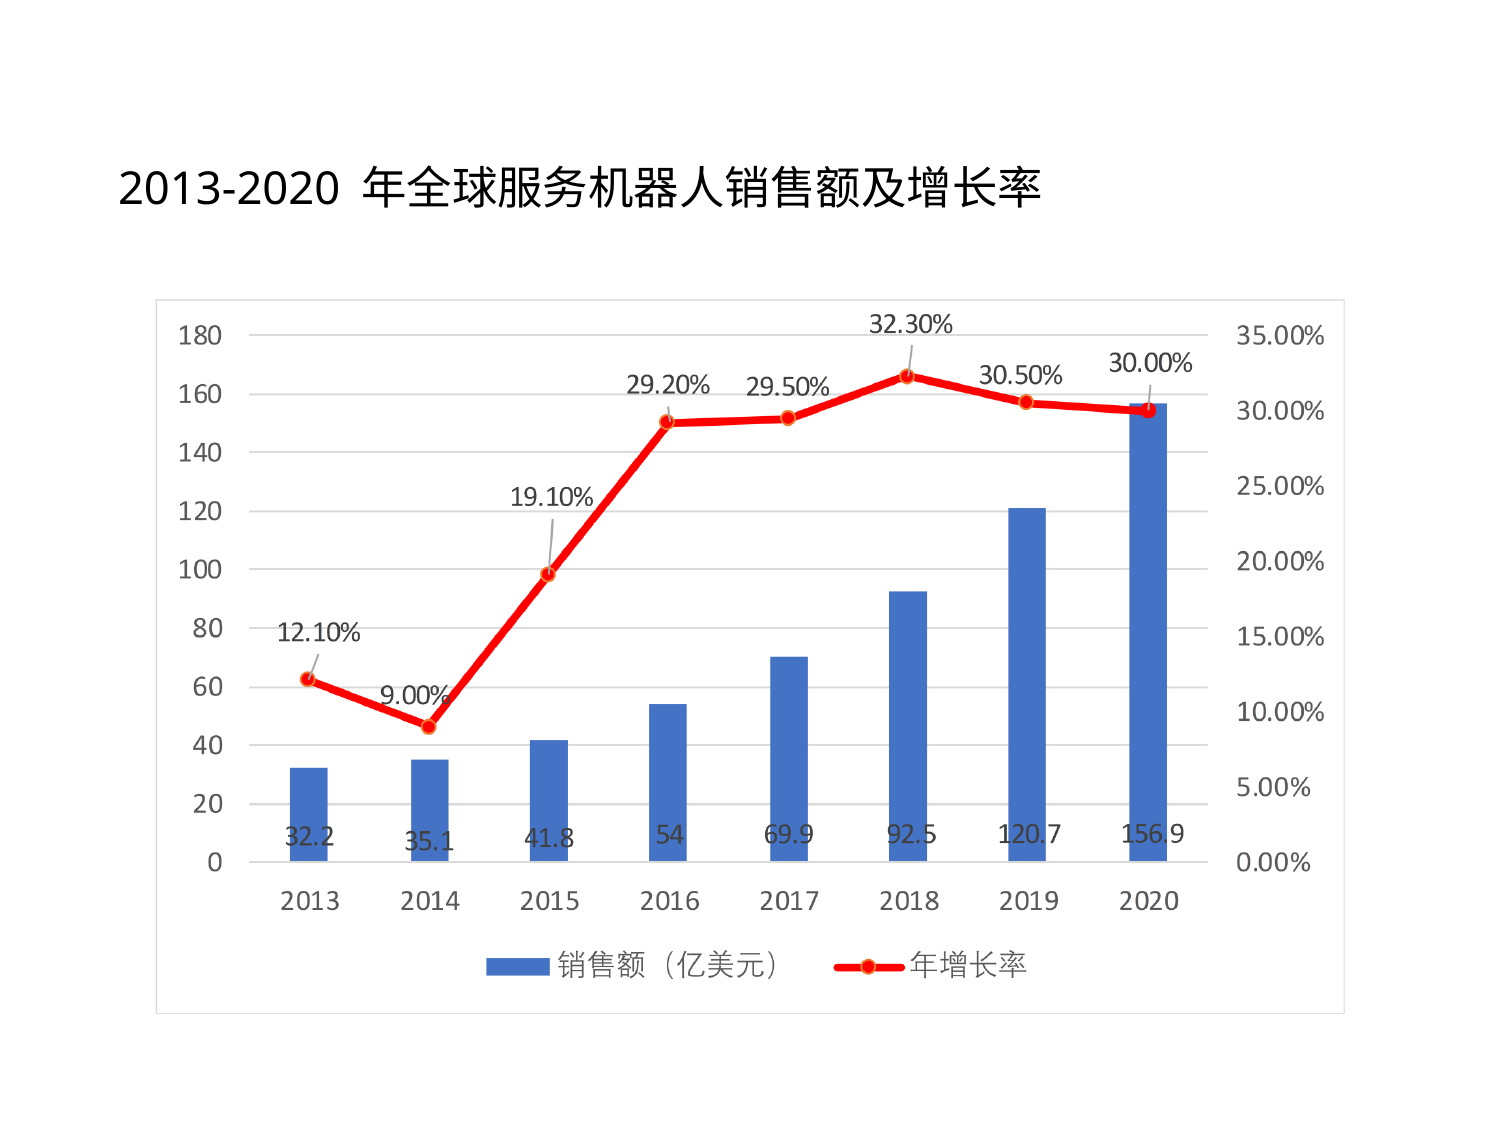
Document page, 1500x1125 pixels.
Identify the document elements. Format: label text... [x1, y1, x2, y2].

title 2013-2020 年全球服务机器人销售额及增长率 [103, 59, 1397, 278]
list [155, 299, 1345, 1014]
